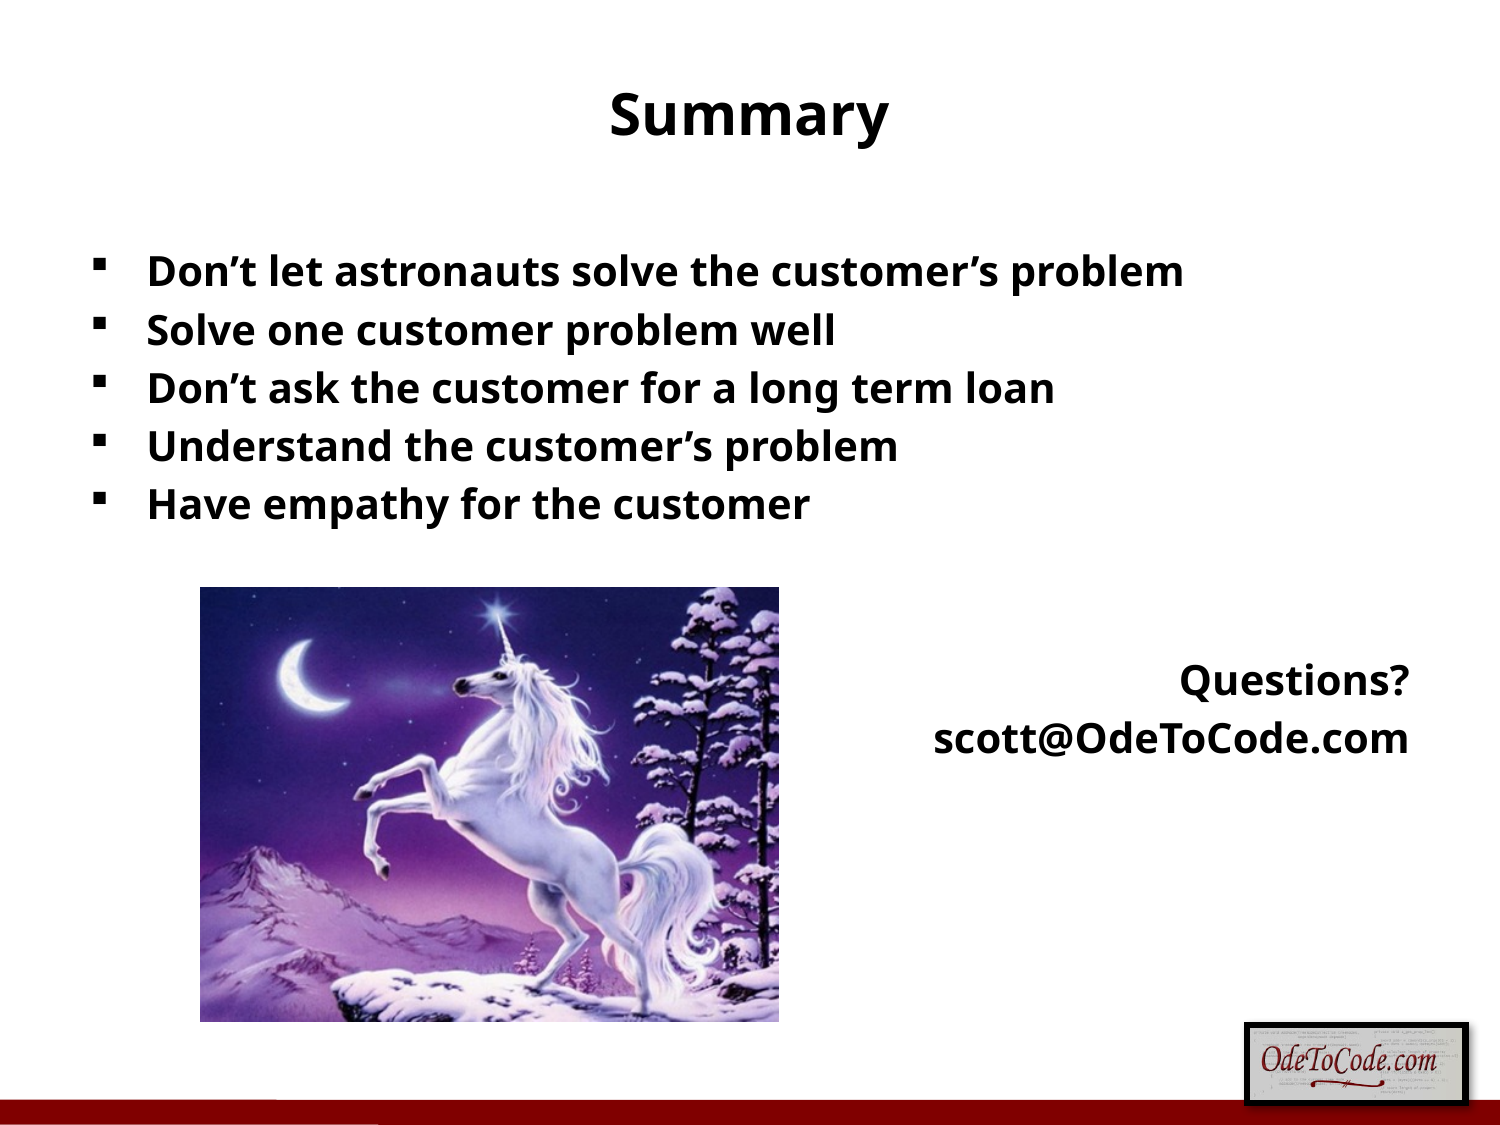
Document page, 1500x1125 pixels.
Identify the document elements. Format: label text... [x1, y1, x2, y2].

title Summary [74, 49, 1426, 176]
list Don’t let astronauts solve the customer’s problem Solve one customer problem well Don’t ask the customer for a long term loan Understand the customer’s problem Have empathy for the customer Questions? scott@OdeToCode.com [74, 237, 1426, 976]
picture [199, 587, 779, 1022]
picture [1250, 1028, 1462, 1100]
